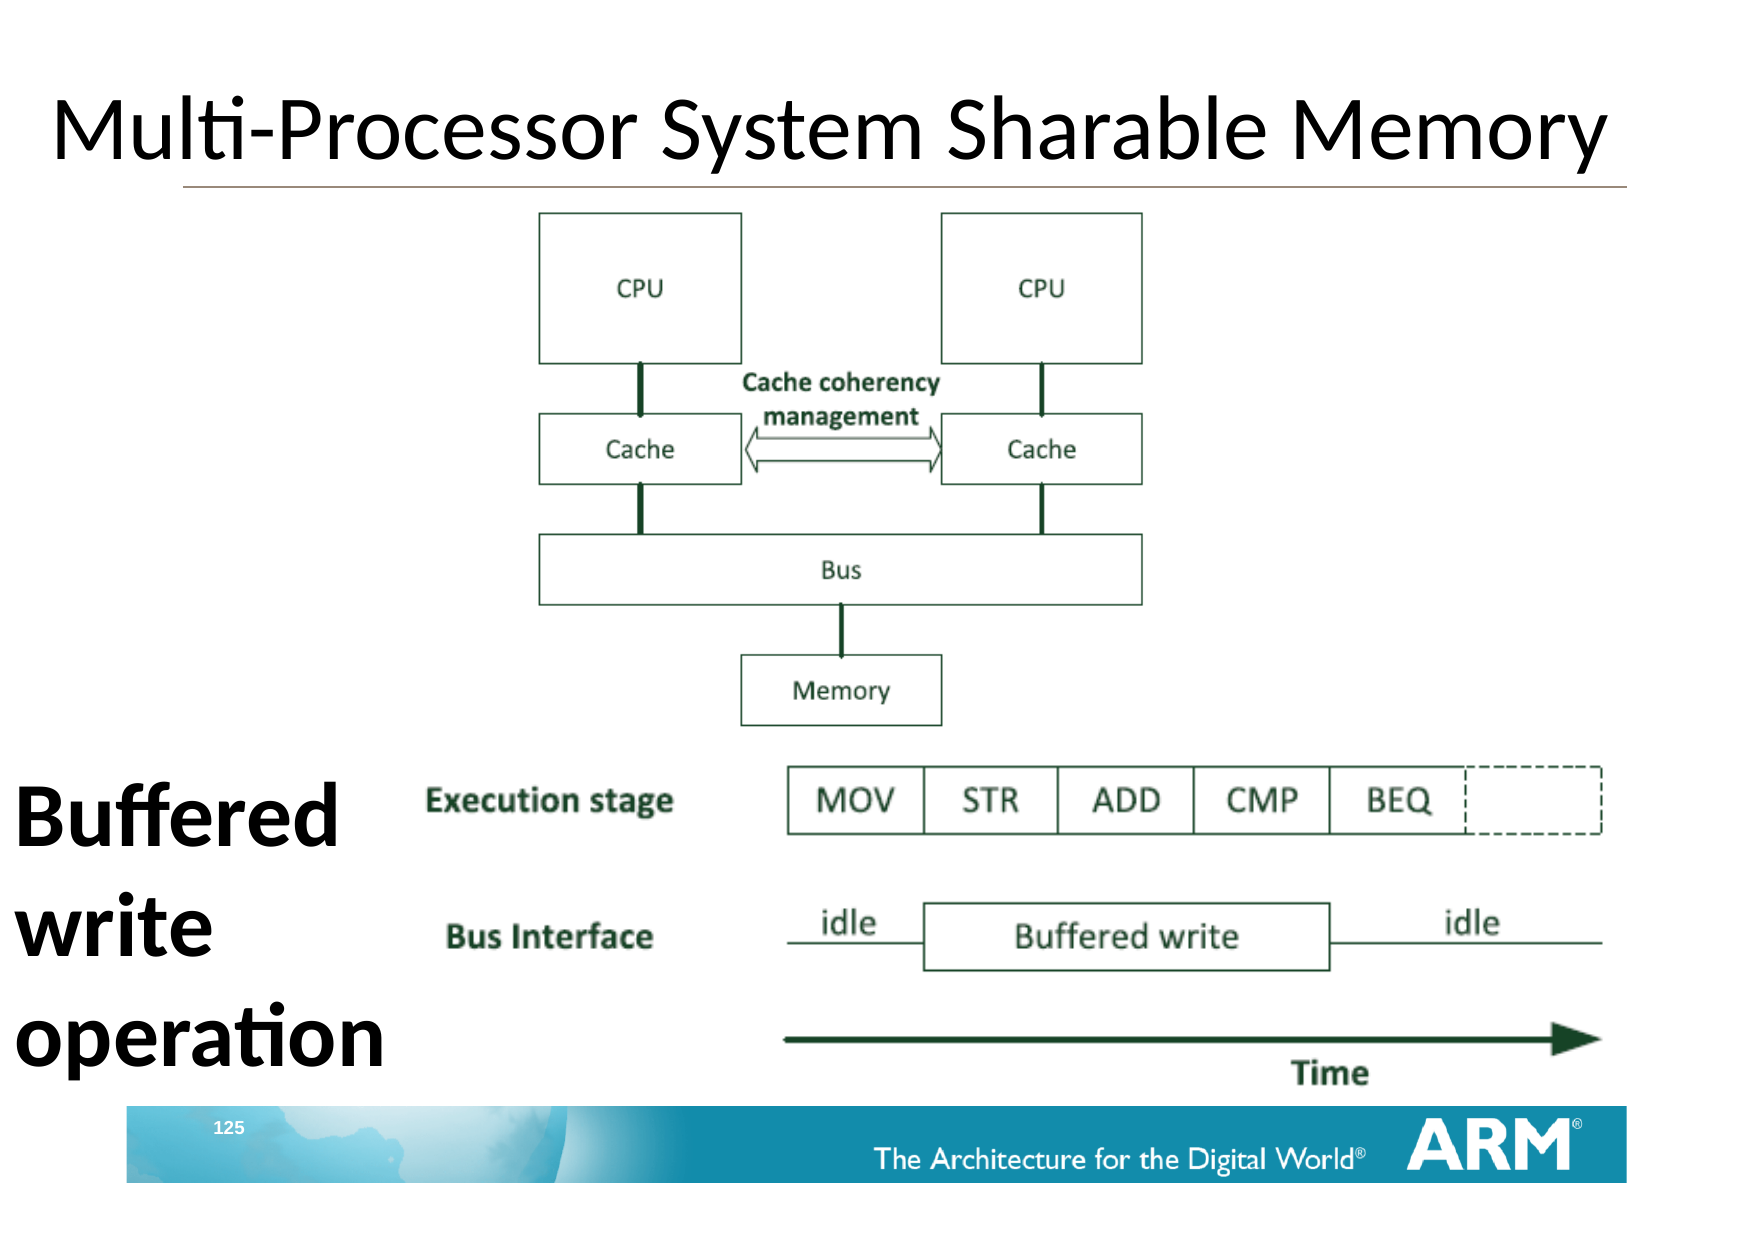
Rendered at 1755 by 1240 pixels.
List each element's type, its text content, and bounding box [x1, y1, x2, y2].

slide_number 125 [198, 1115, 287, 1176]
text_box Buffered write operation [0, 747, 355, 1093]
picture [357, 194, 1624, 1092]
title Multi-Processor System Sharable Memory [50, 80, 1657, 172]
picture [126, 1106, 1627, 1183]
